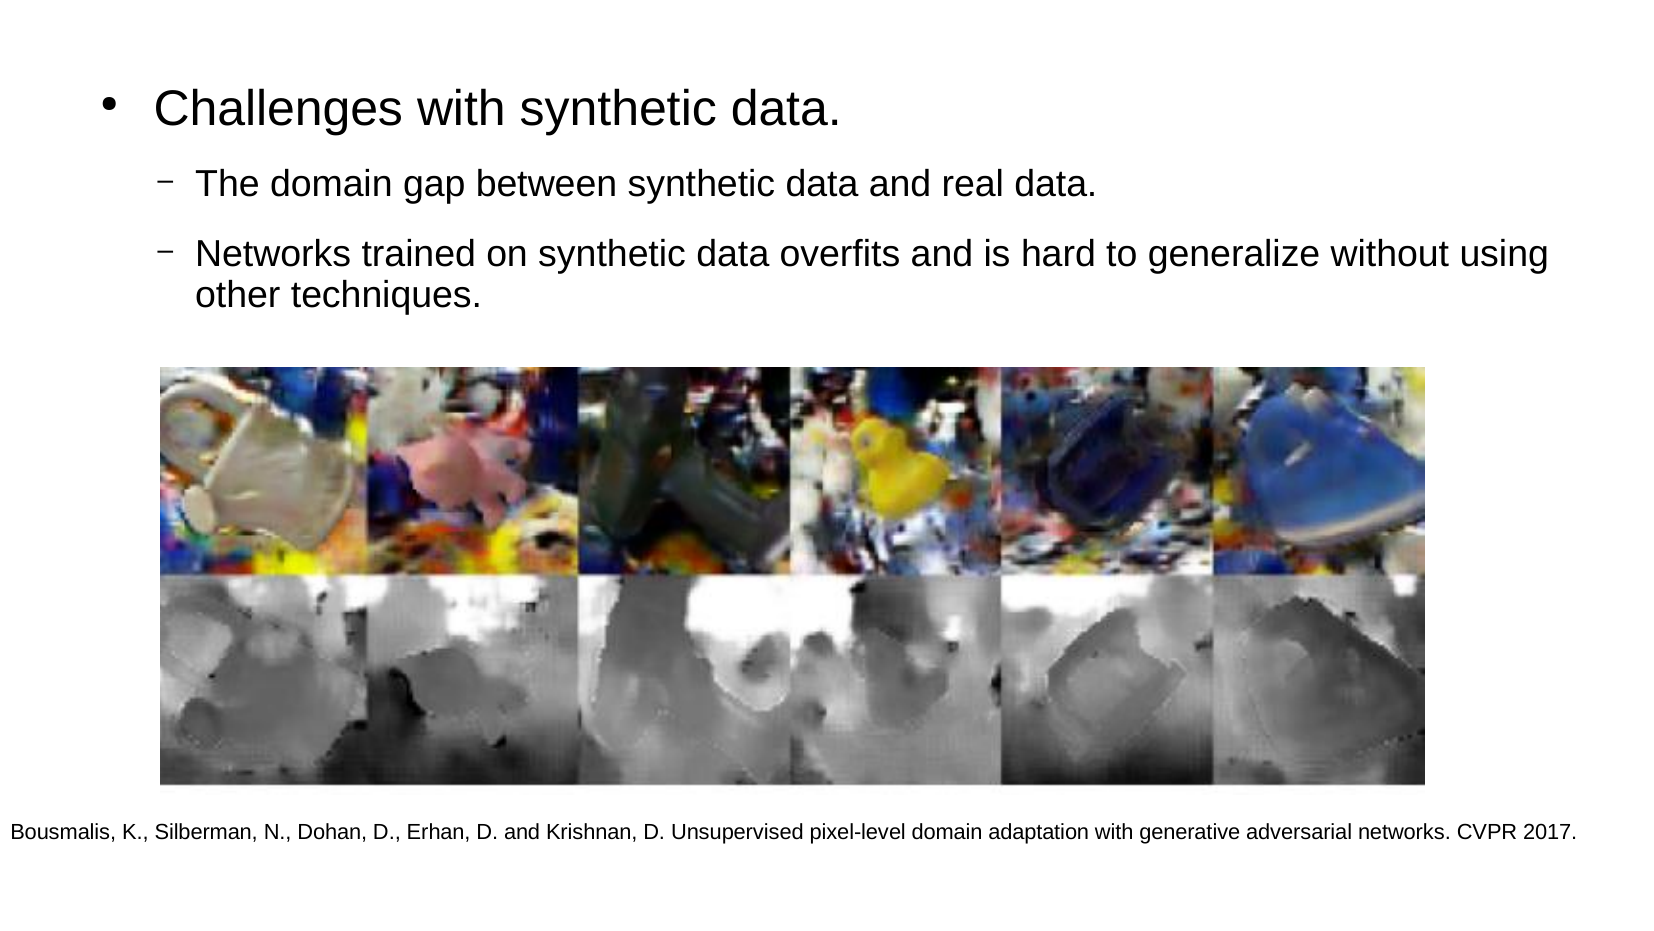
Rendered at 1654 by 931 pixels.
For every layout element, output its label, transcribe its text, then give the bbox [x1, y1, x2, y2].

text_box Bousmalis, K., Silberman, N., Dohan, D., Erhan, D. and Krishnan, D. Unsupervised pixel-level domain adaptation with generative adversarial networks. CVPR 2017. [0, 809, 1595, 851]
list Challenges with synthetic data. The domain gap between synthetic data and real data. Networks trained on synthetic data overfits and is hard to generalize without using other techniques. [82, 75, 1571, 757]
picture [160, 367, 1425, 795]
